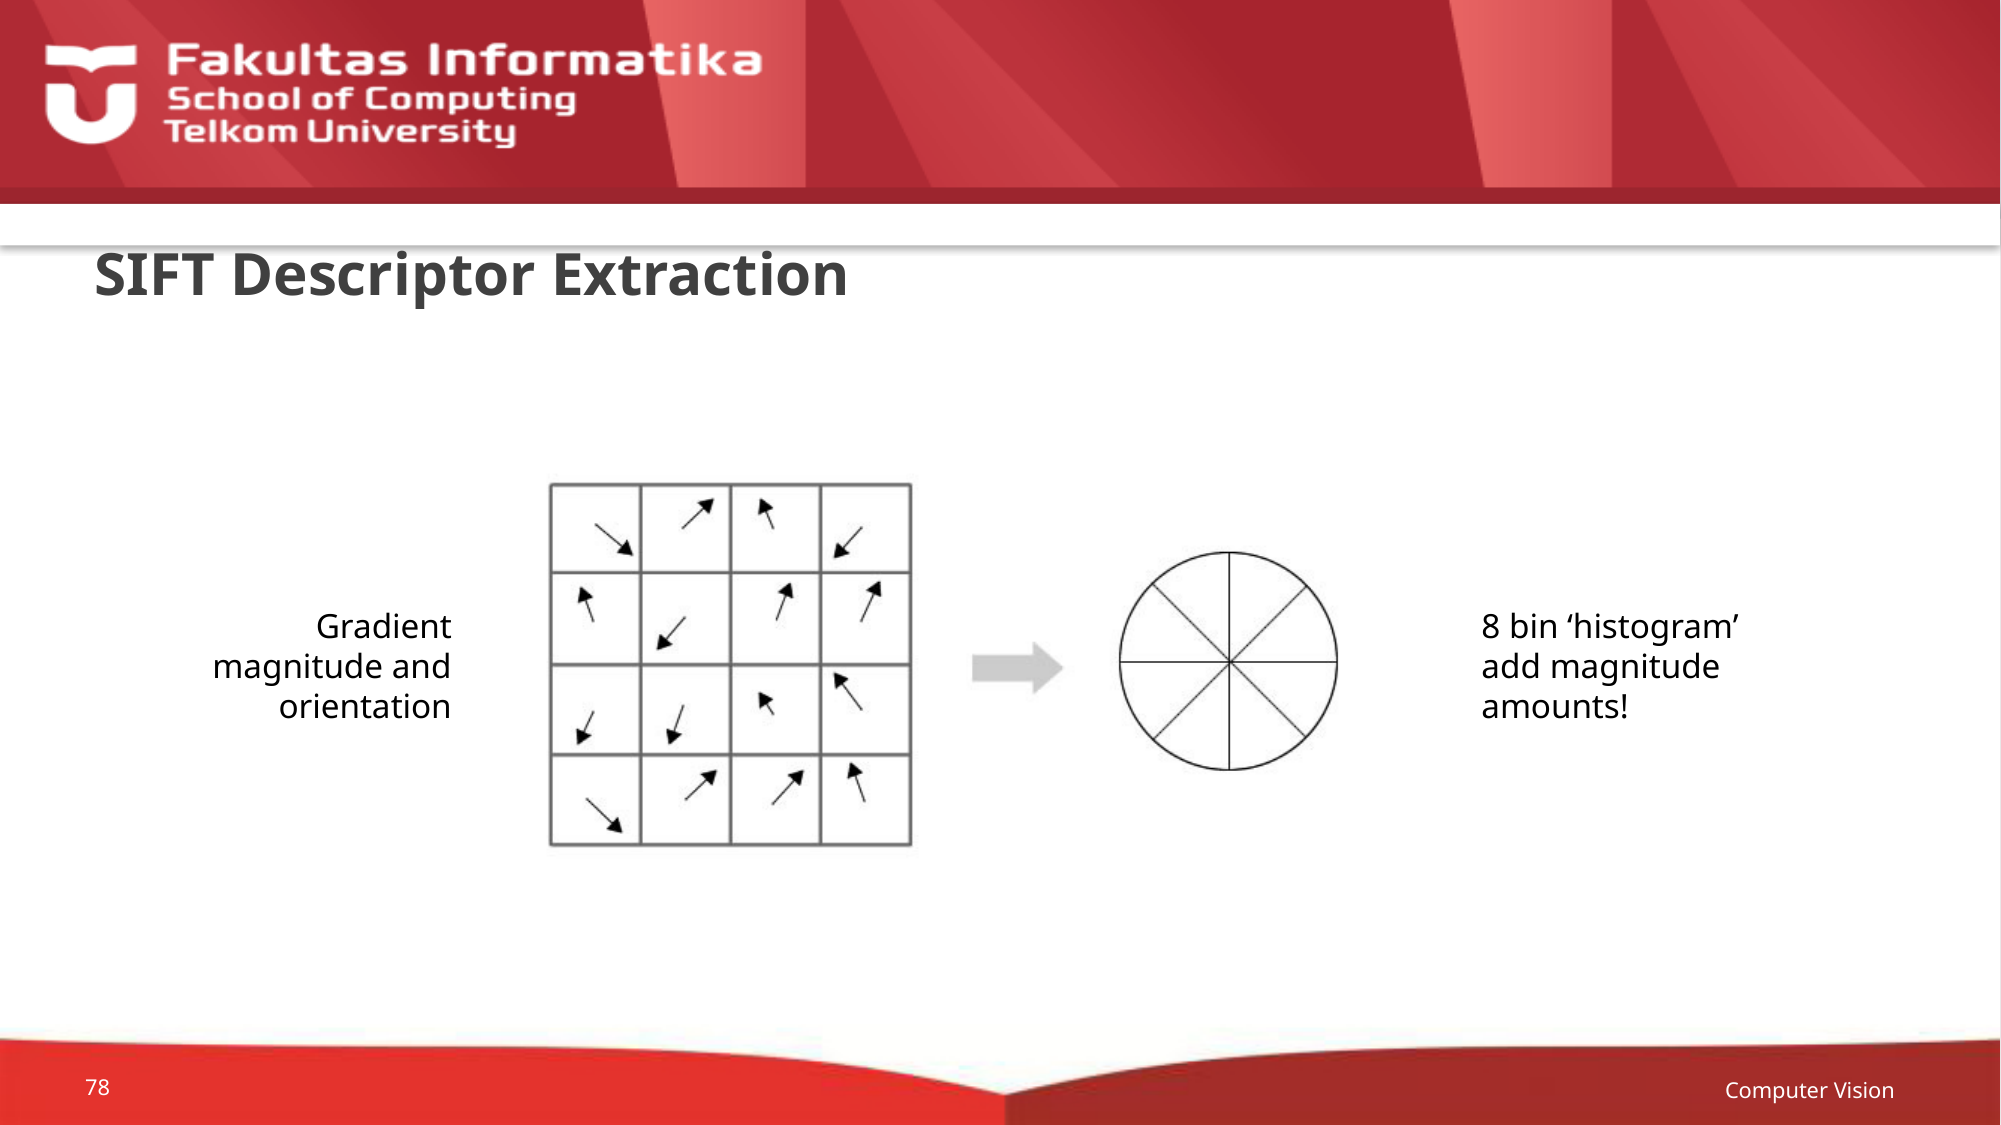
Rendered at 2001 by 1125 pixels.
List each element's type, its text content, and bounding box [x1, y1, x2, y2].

title SIFT Descriptor Extraction [79, 219, 1901, 325]
picture [487, 426, 1447, 906]
slide_number 78 [85, 1058, 164, 1119]
list Computer Vision [1185, 1058, 1911, 1119]
text_box 8 bin ‘histogram’ add magnitude amounts! [1466, 597, 1813, 733]
picture [0, 0, 2001, 1125]
text_box Gradient magnitude and orientation [162, 597, 467, 733]
